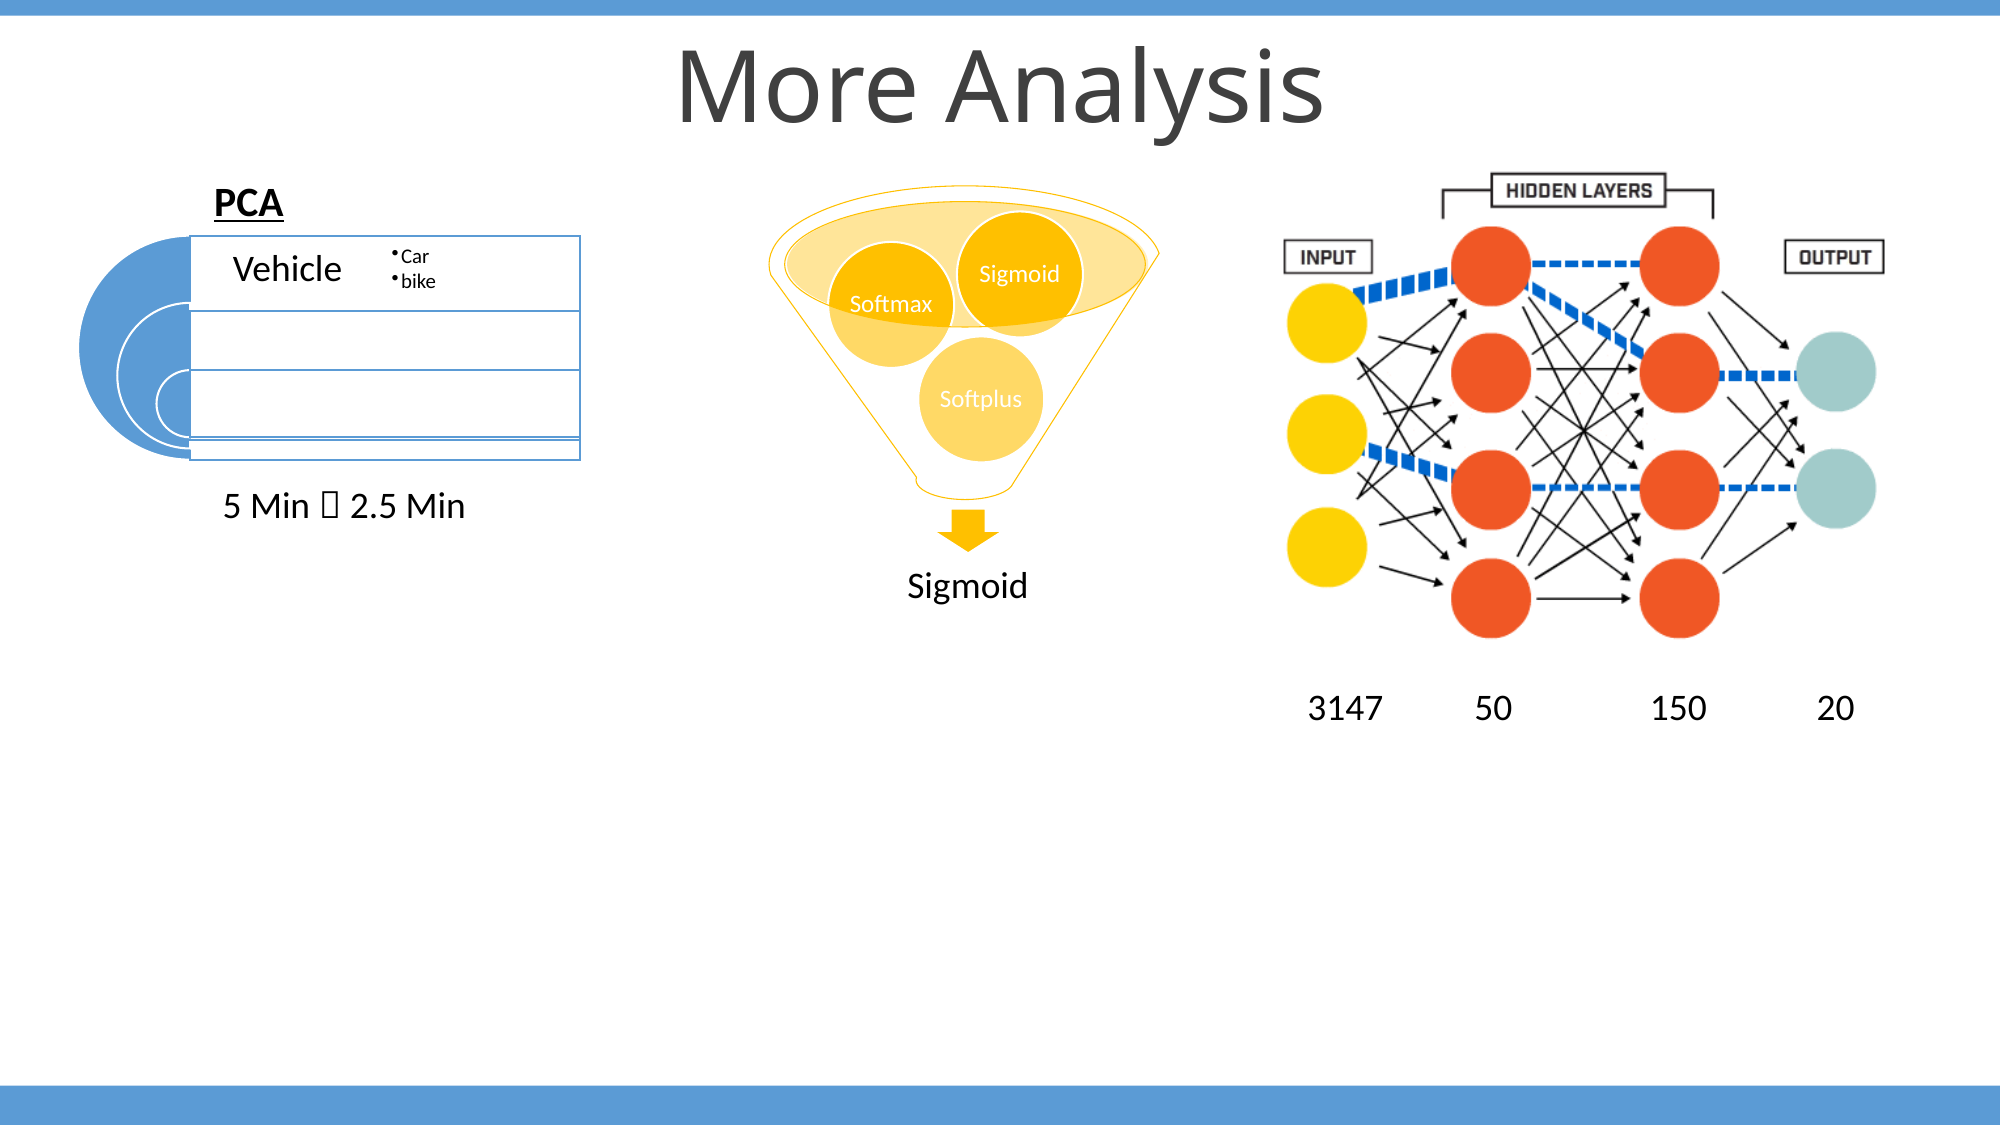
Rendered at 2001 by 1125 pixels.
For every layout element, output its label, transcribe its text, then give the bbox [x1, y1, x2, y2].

list More Analysis [0, 26, 2000, 153]
text_box 5 Min  2.5 Min [207, 473, 481, 534]
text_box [603, 183, 1217, 632]
picture [1217, 152, 1937, 676]
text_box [78, 235, 581, 460]
text_box 3147 50 150 20 [1292, 676, 1871, 736]
text_box PCA [199, 167, 299, 233]
